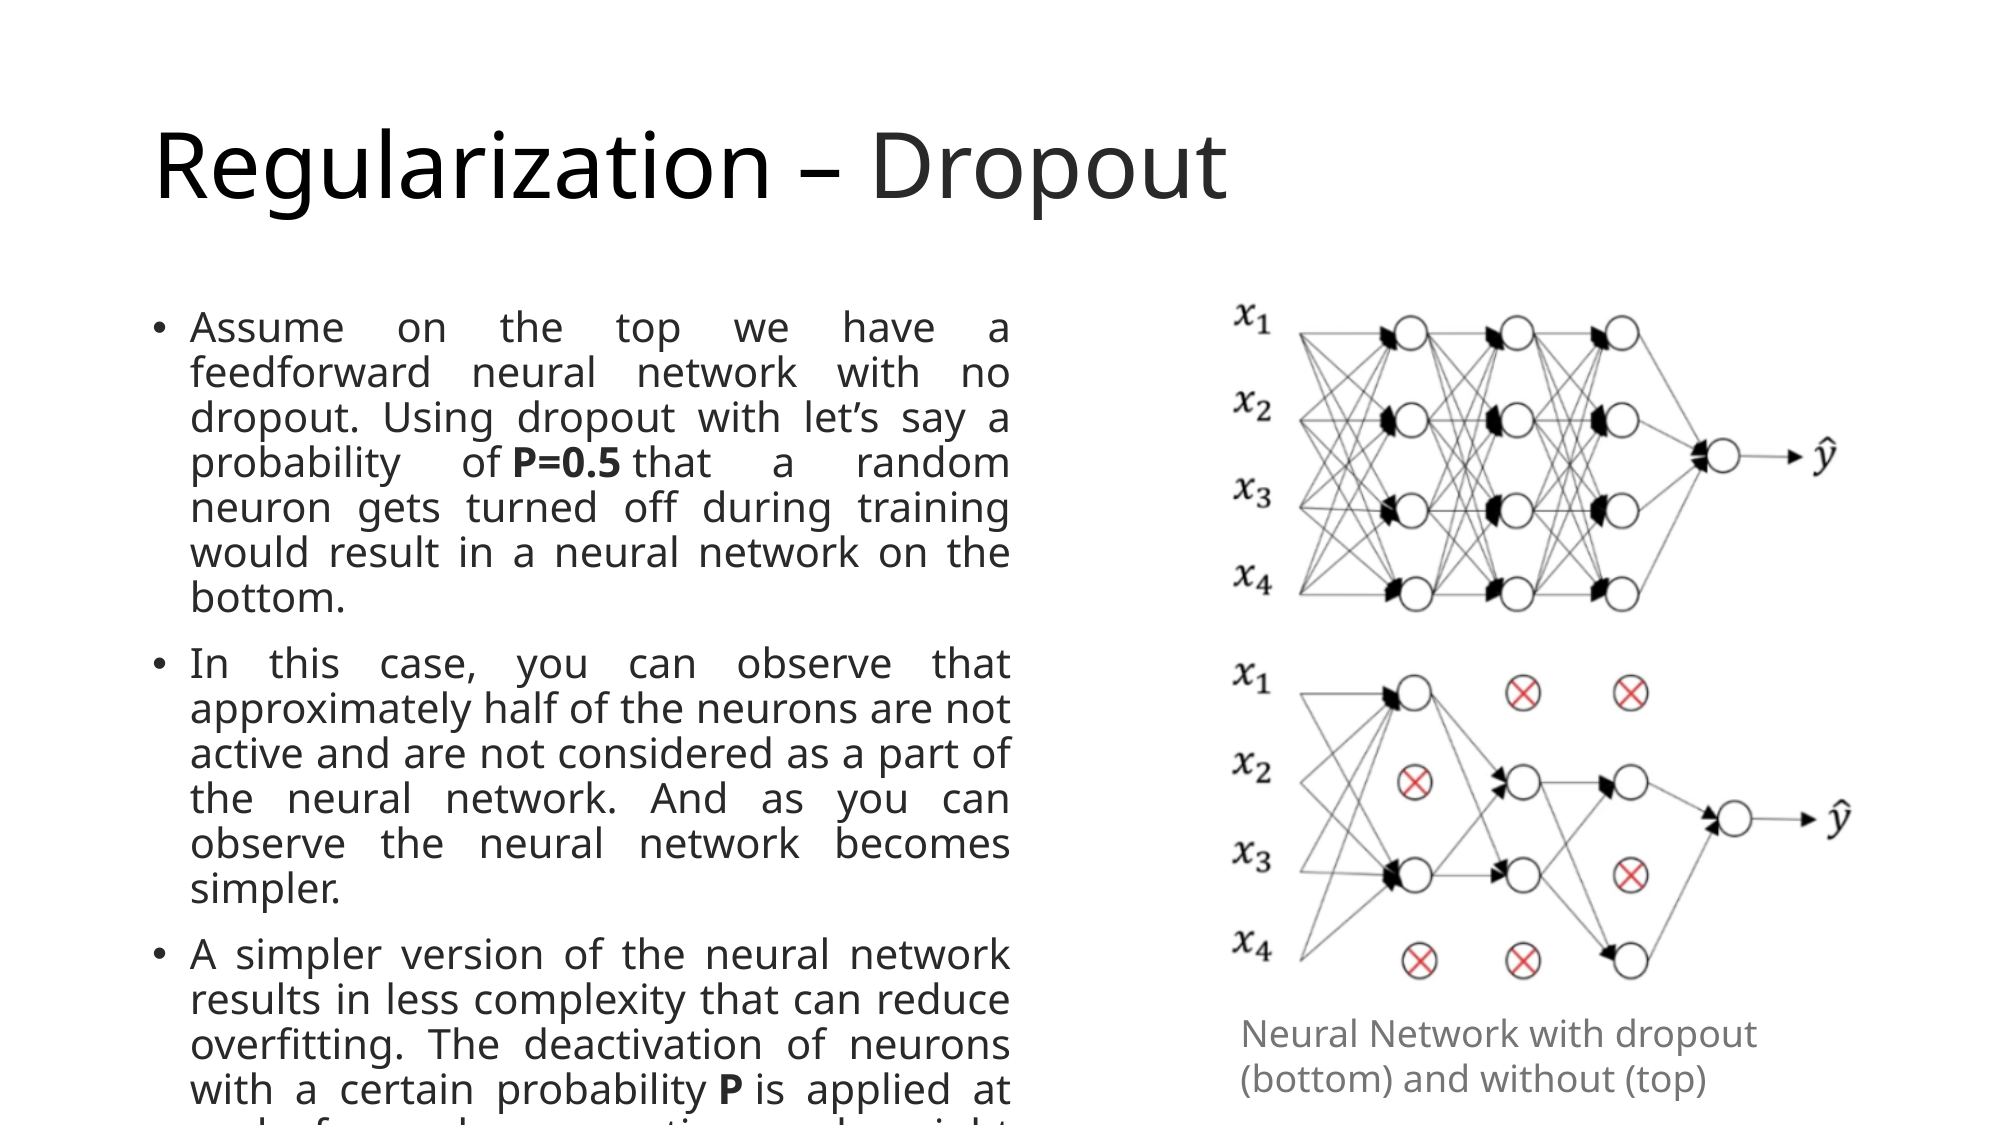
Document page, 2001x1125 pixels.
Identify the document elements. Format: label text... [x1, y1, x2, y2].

list Assume on the top we have a feedforward neural network with no dropout. Using dropout with let’s say a probability of P=0.5 that a random neuron gets turned off during training would result in a neural network on the bottom. In this case, you can observe that approximately half of the neurons are not active and are not considered as a part of the neural network. And as you can observe the neural network becomes simpler. A simpler version of the neural network results in less complexity that can reduce overfitting. The deactivation of neurons with a certain probability P is applied at each forward propagation and weight update step. [137, 299, 1027, 1014]
text_box Neural Network with dropout (bottom) and without (top) [1225, 1002, 1892, 1108]
picture [1193, 277, 1863, 993]
title Regularization – Dropout [137, 59, 1863, 278]
